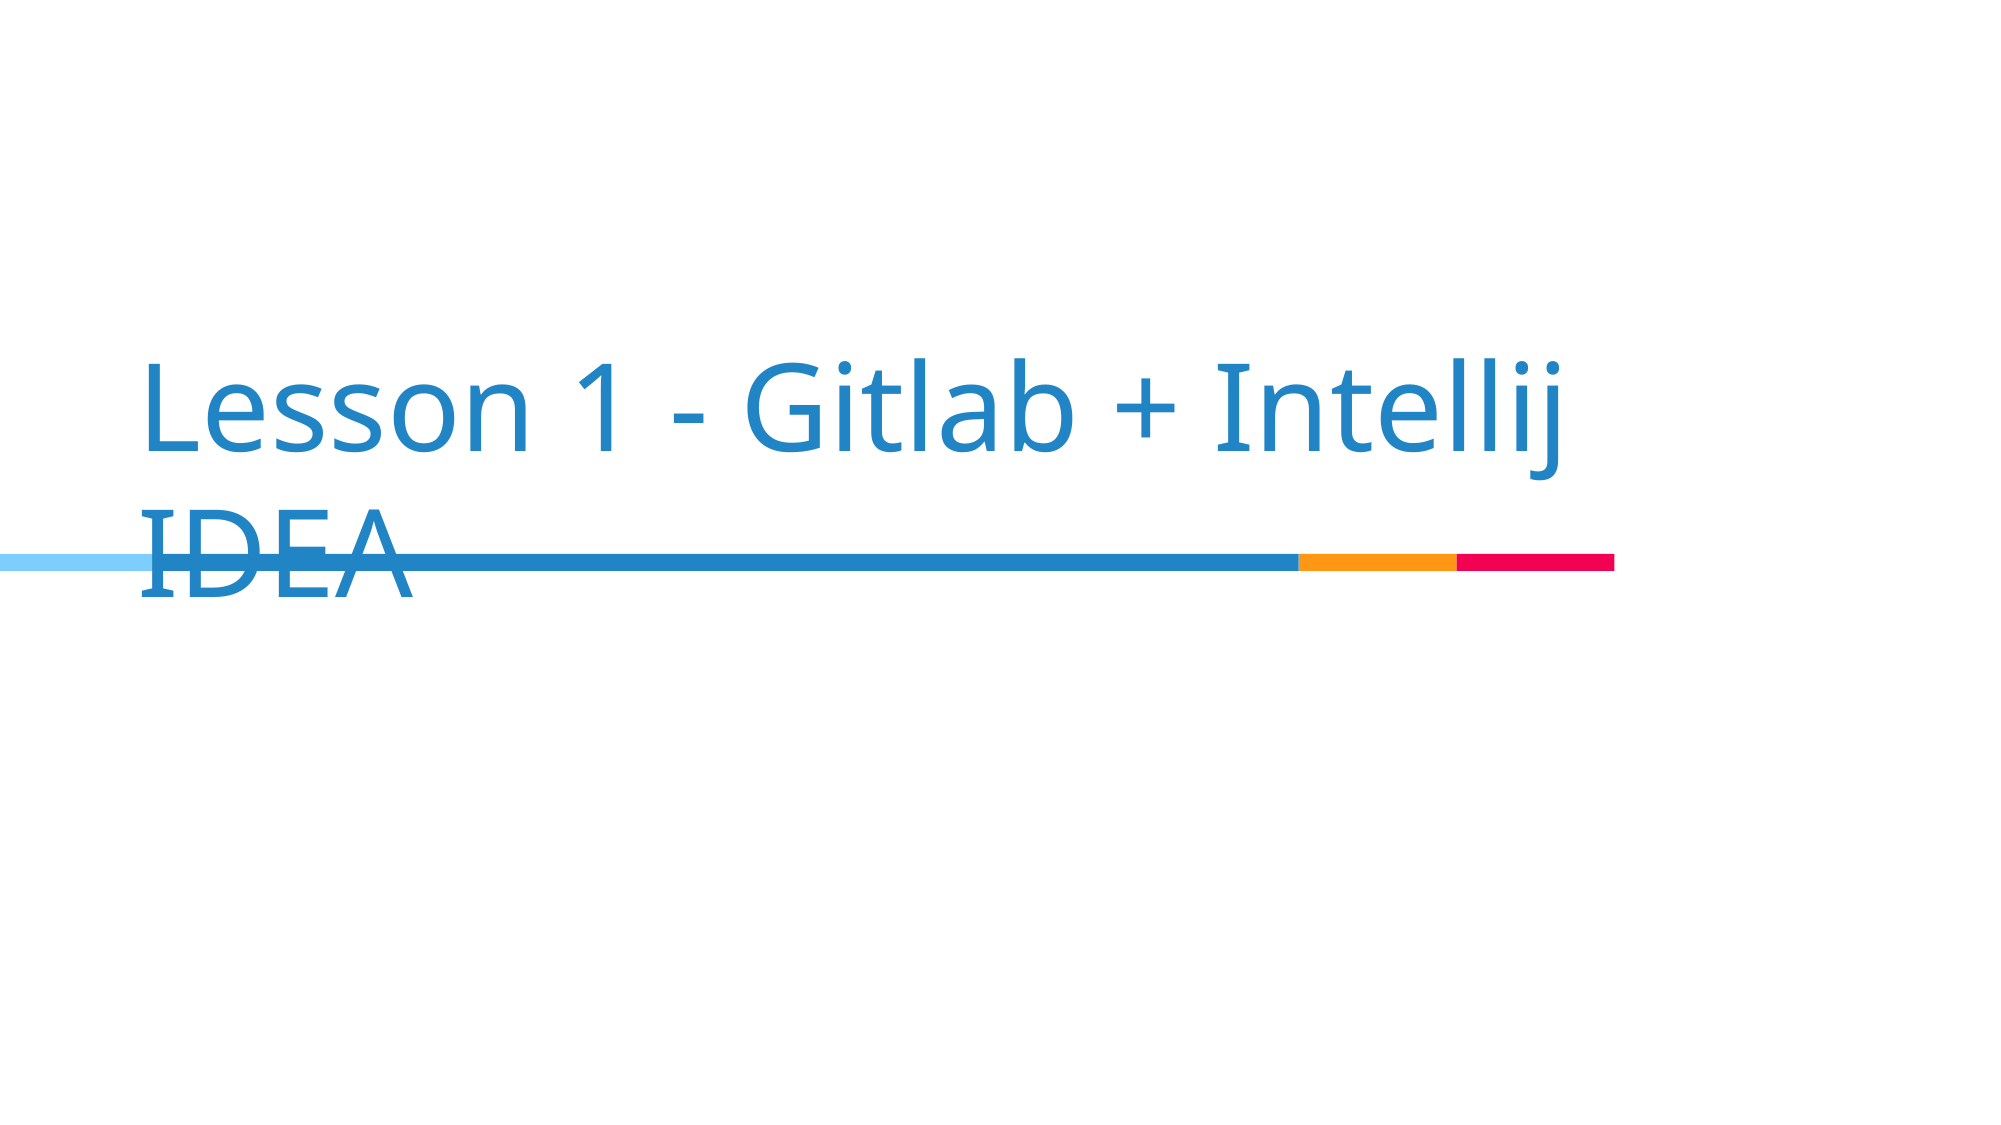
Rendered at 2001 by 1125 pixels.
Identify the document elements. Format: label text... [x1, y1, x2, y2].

title Lesson 1 - Gitlab + Intellij IDEA [117, 308, 1883, 563]
